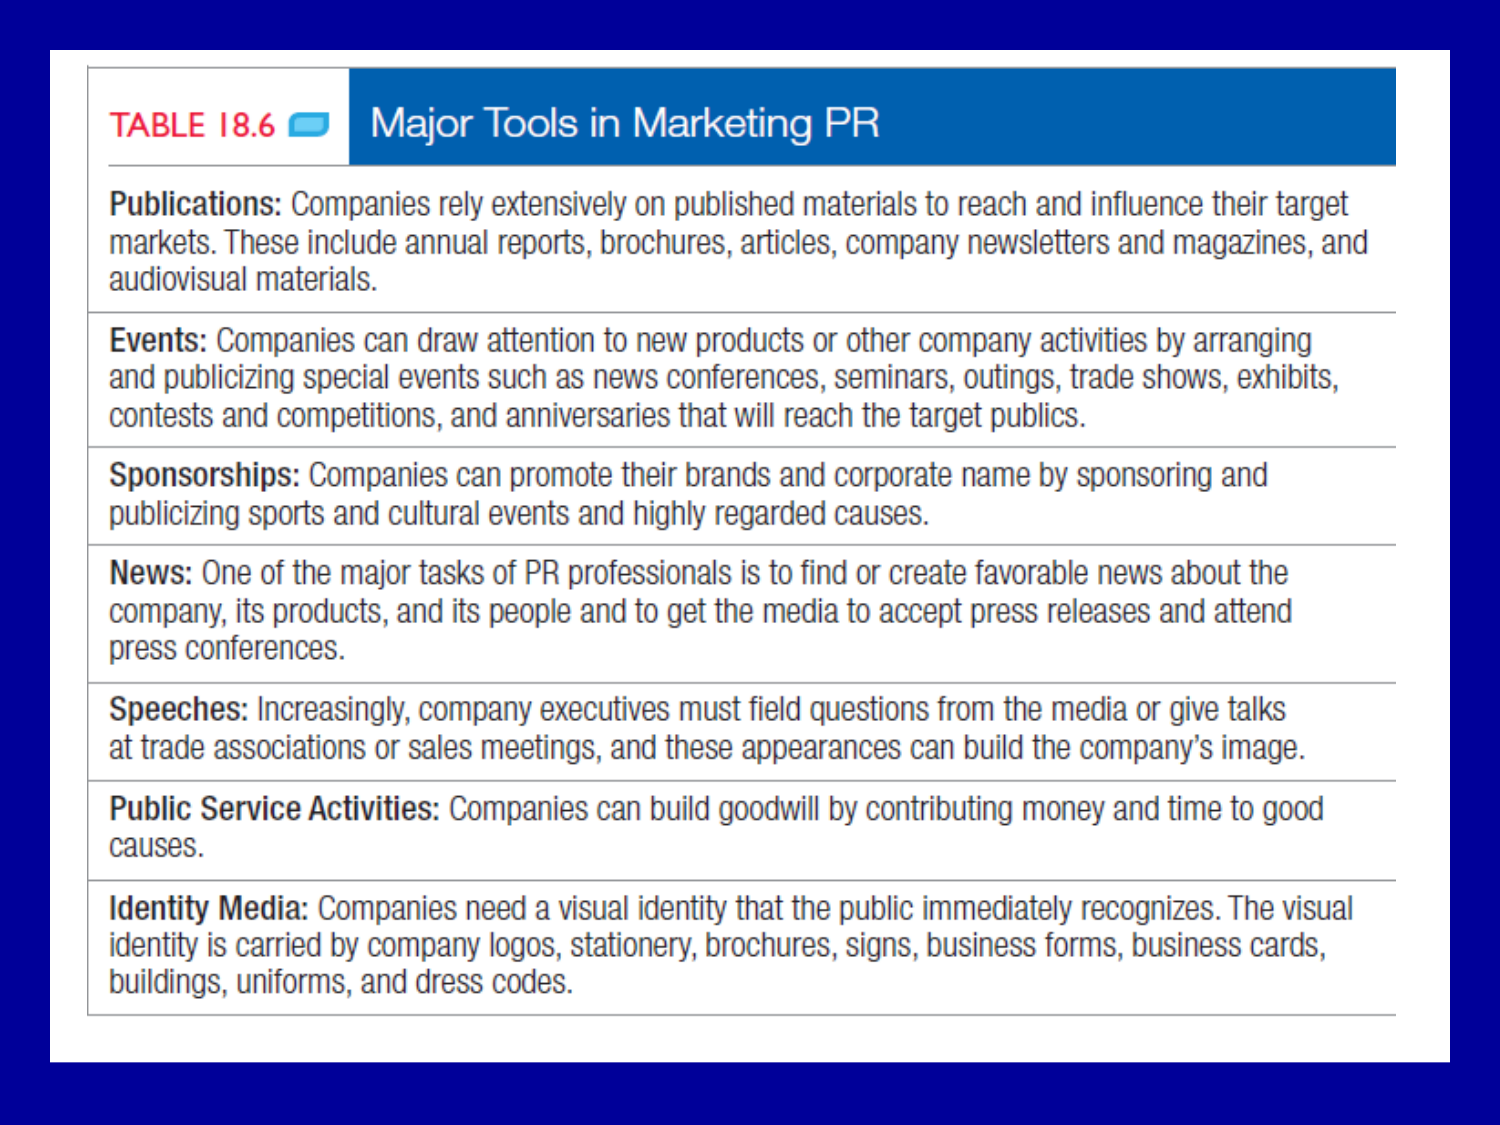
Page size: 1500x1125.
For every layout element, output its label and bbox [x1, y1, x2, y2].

picture [87, 62, 1396, 1026]
